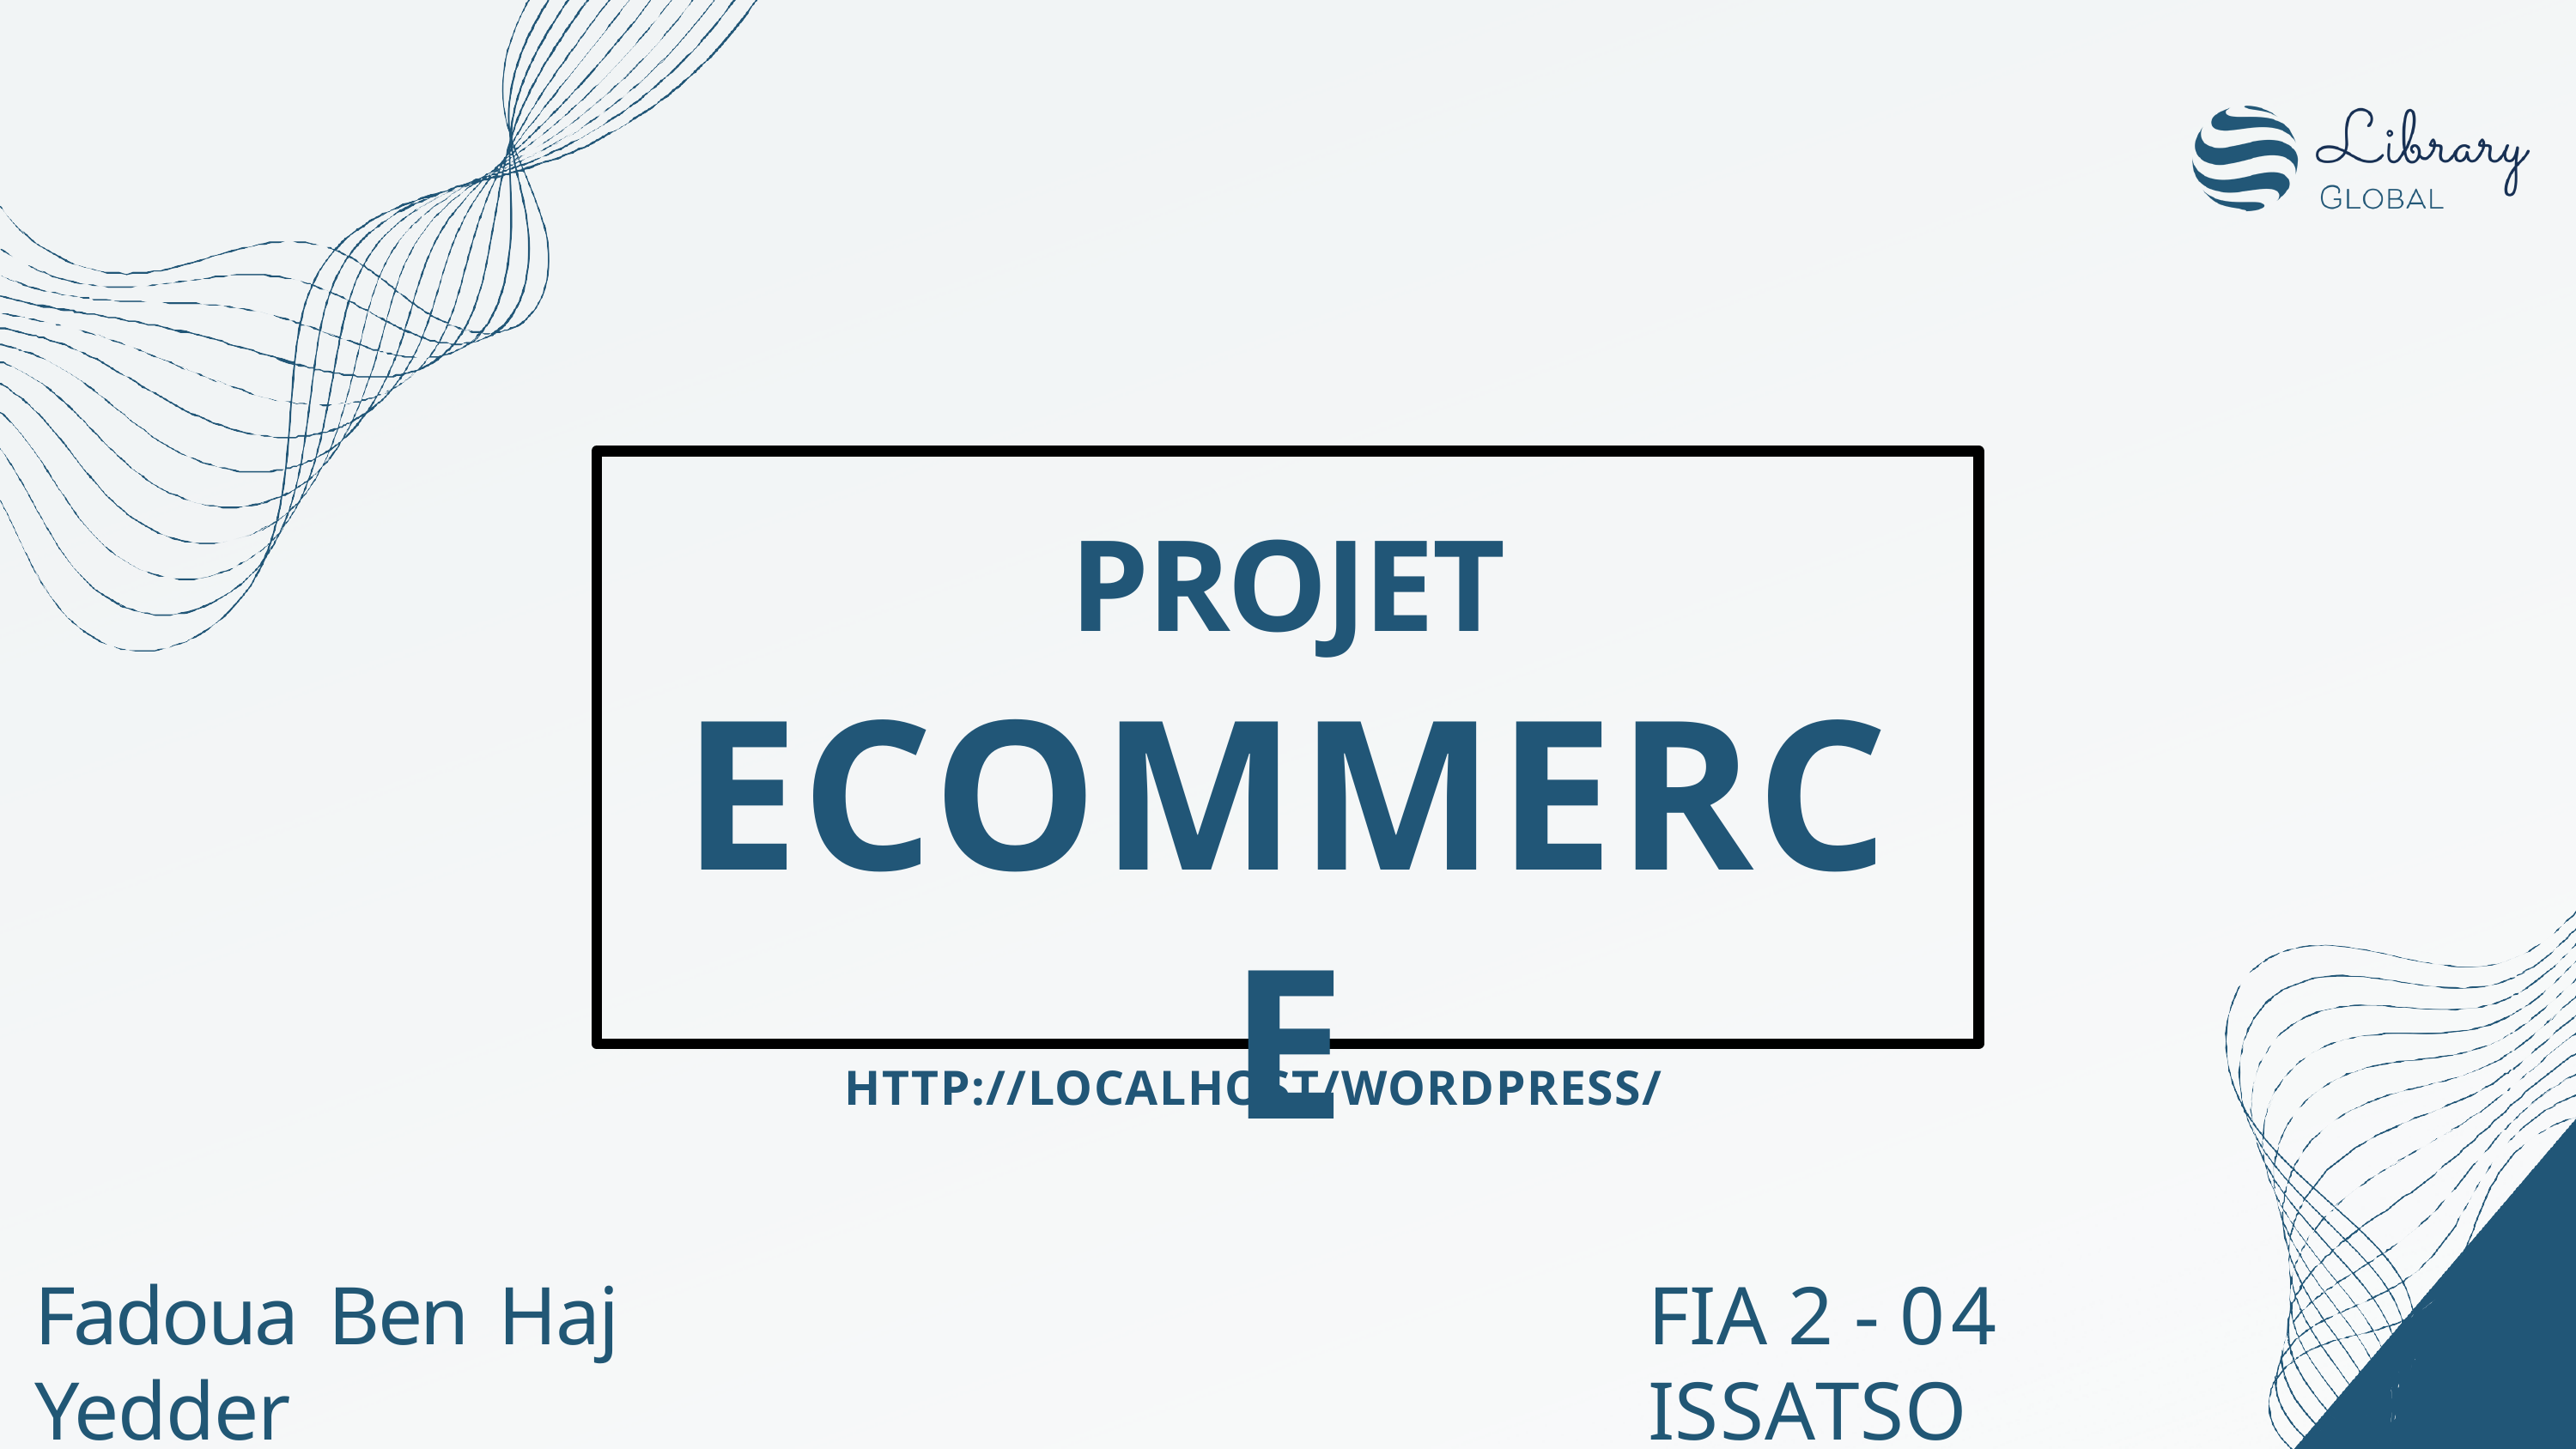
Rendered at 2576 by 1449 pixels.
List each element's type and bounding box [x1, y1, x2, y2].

text_box [0, 0, 2576, 1449]
